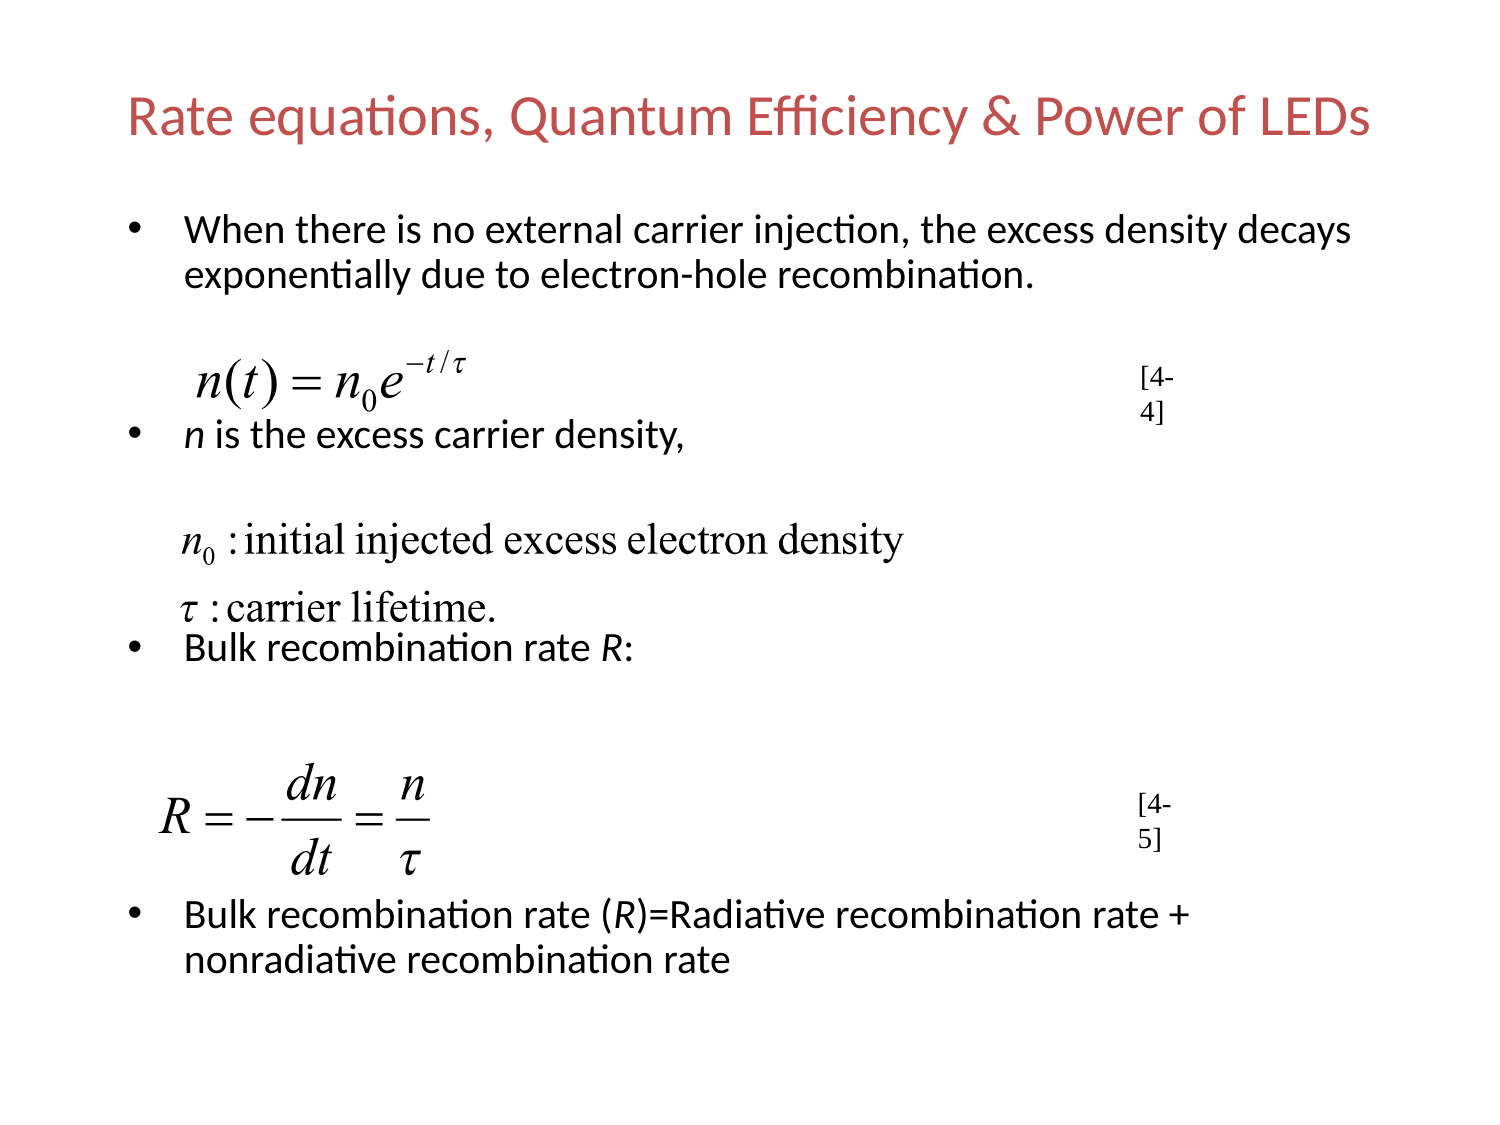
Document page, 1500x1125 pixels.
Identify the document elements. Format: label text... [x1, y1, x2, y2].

text_box [4-4] [1125, 349, 1214, 435]
picture [187, 337, 480, 425]
title Rate equations, Quantum Efficiency & Power of LEDs [112, 50, 1388, 175]
text_box [4-5] [1122, 776, 1211, 862]
list When there is no external carrier injection, the excess density decays exponentially due to electron-hole recombination. n is the excess carrier density, Bulk recombination rate R: Bulk recombination rate (R)=Radiative recombination rate + nonradiative recombination rate [112, 200, 1388, 1063]
picture [149, 749, 438, 886]
picture [174, 510, 913, 630]
